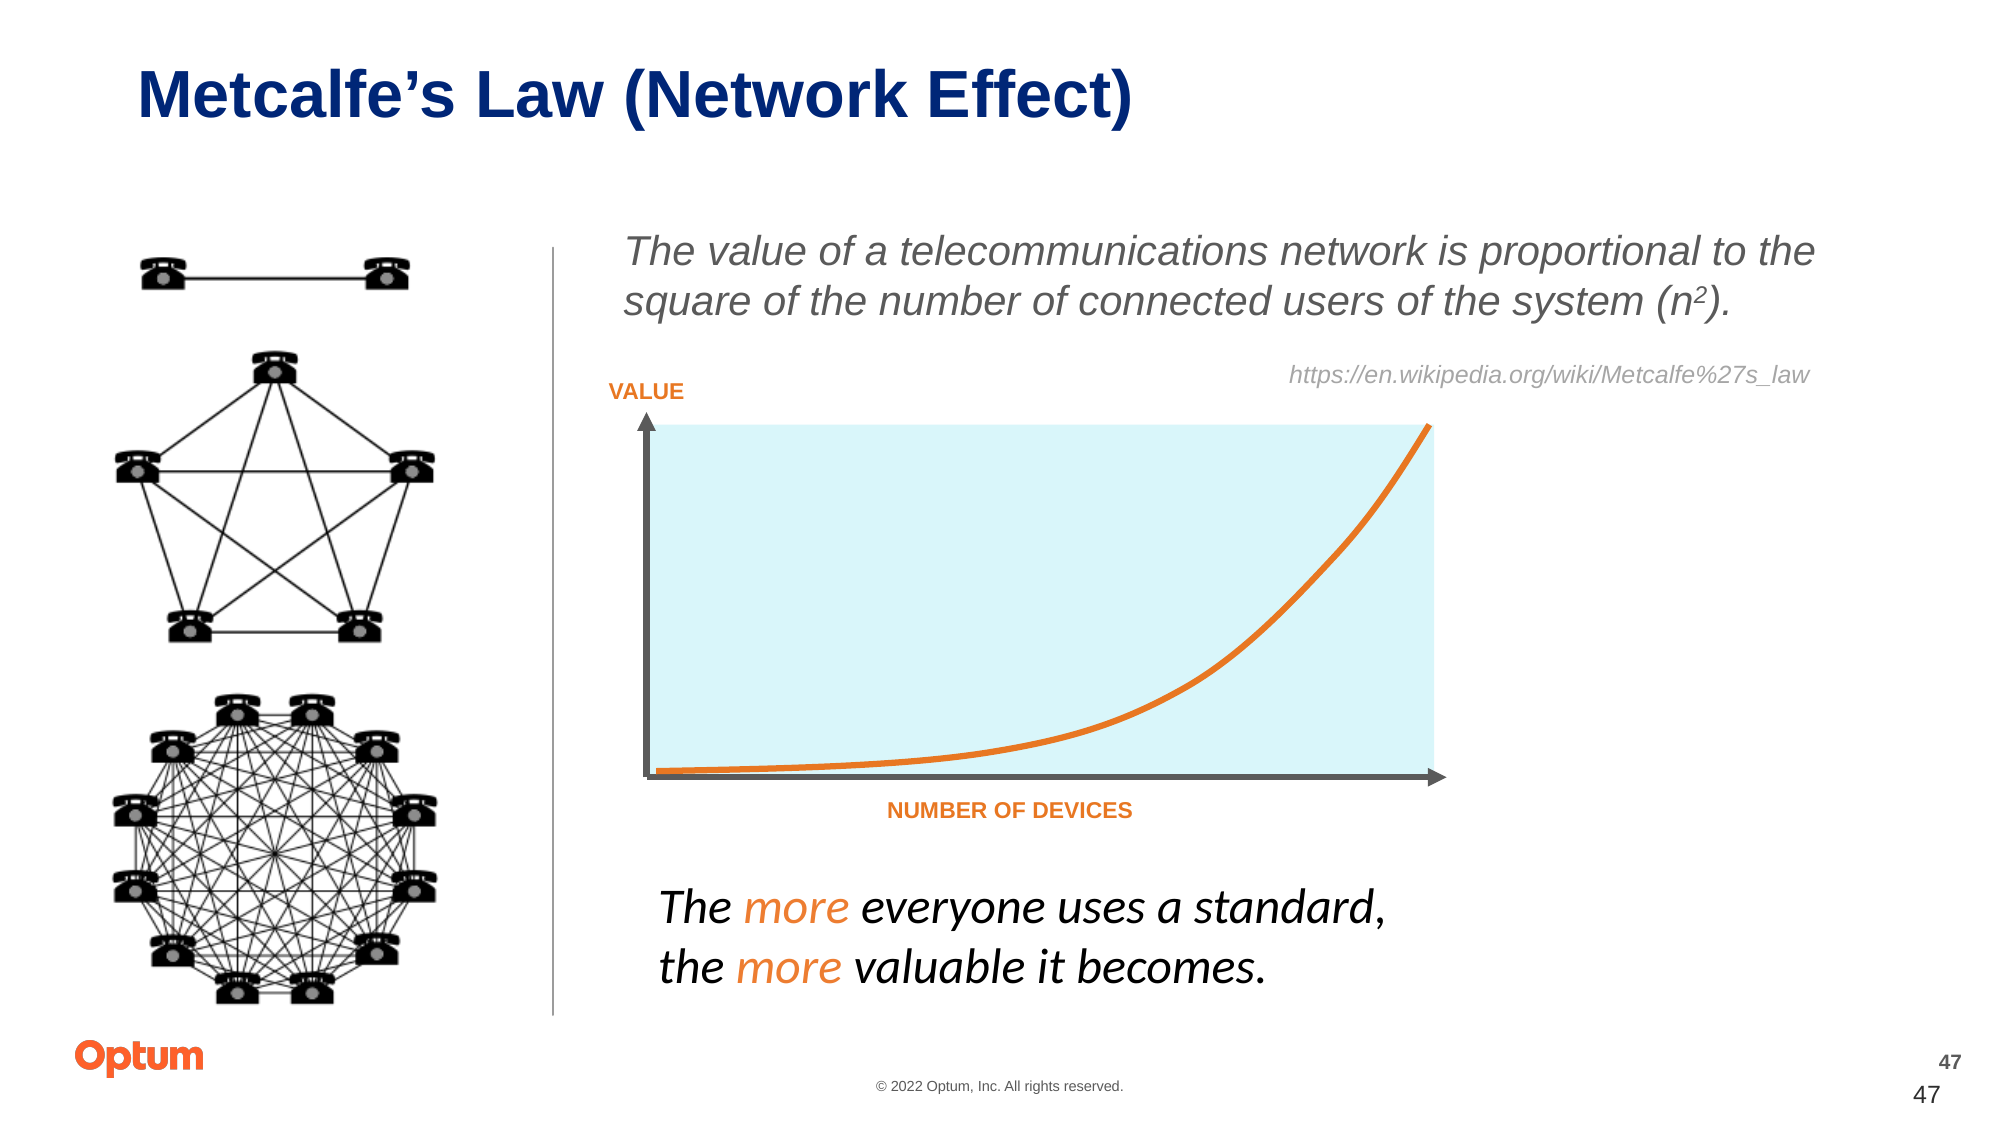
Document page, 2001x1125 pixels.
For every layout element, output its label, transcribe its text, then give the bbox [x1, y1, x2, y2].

text_box The more everyone uses a standard, the more valuable it becomes. [643, 865, 1430, 1001]
picture [75, 1040, 203, 1078]
text_box [650, 424, 1435, 774]
text_box Number of Devices [872, 788, 1149, 831]
text_box [656, 424, 1431, 773]
slide_number 47 [1840, 1064, 1942, 1124]
picture [103, 242, 446, 1029]
list The value of a telecommunications network is proportional to the square of the number of connected users of the system (n2). [623, 223, 1826, 402]
text_box https://en.wikipedia.org/wiki/Metcalfe%27s_law [1274, 351, 1826, 396]
title Metcalfe’s Law (Network Effect) [137, 59, 1863, 278]
text_box Value [593, 369, 700, 412]
